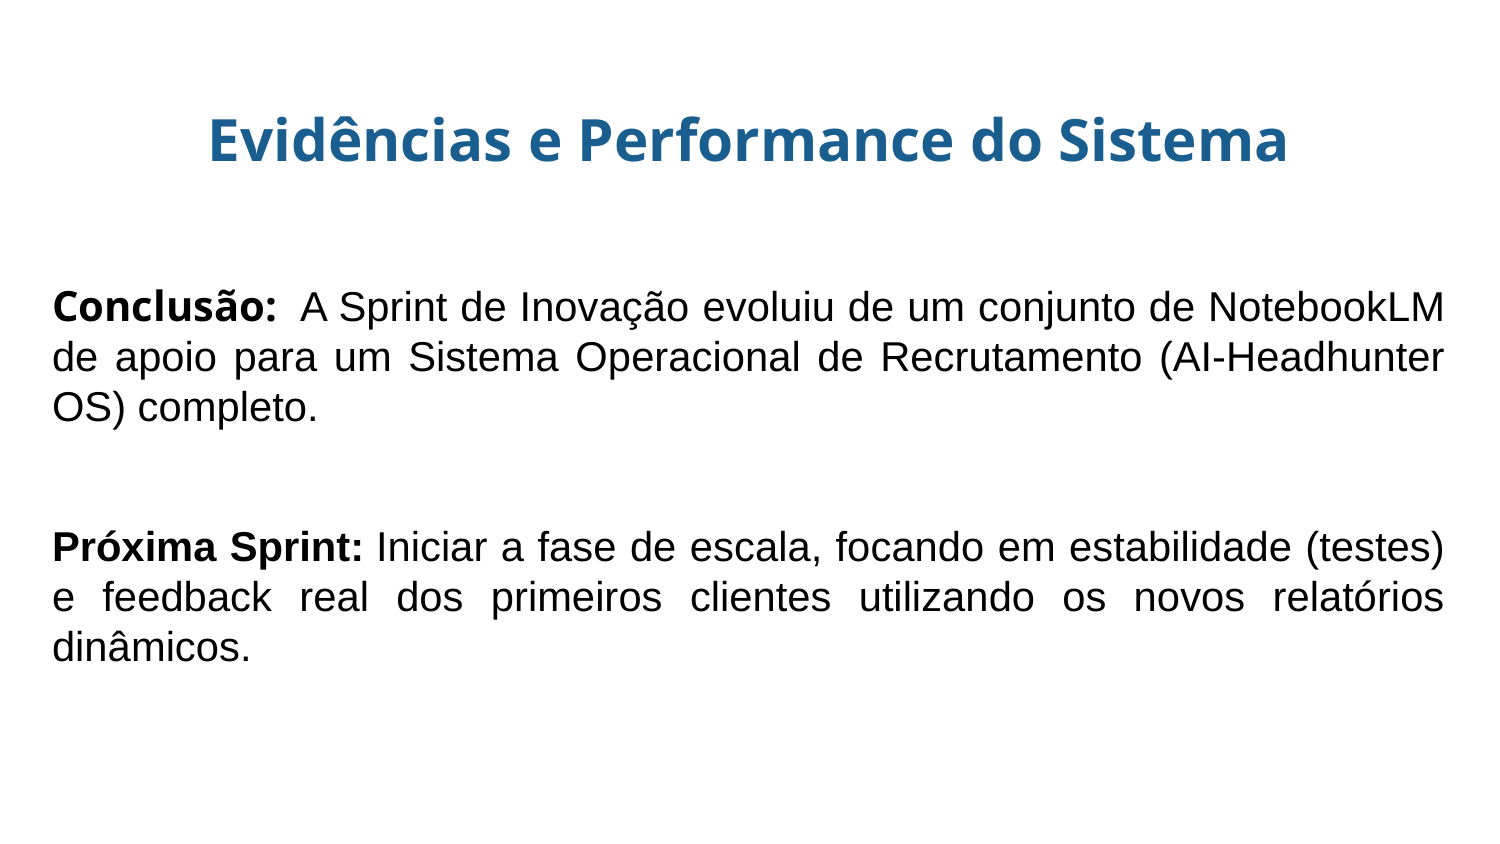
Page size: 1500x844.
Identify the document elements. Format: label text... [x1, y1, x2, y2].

text_box Evidências e Performance do Sistema Conclusão: A Sprint de Inovação evoluiu de um conjunto de NotebookLM de apoio para um Sistema Operacional de Recrutamento (AI-Headhunter OS) completo. Próxima Sprint: Iniciar a fase de escala, focando em estabilidade (testes) e feedback real dos primeiros clientes utilizando os novos relatórios dinâmicos. [37, 77, 1461, 726]
